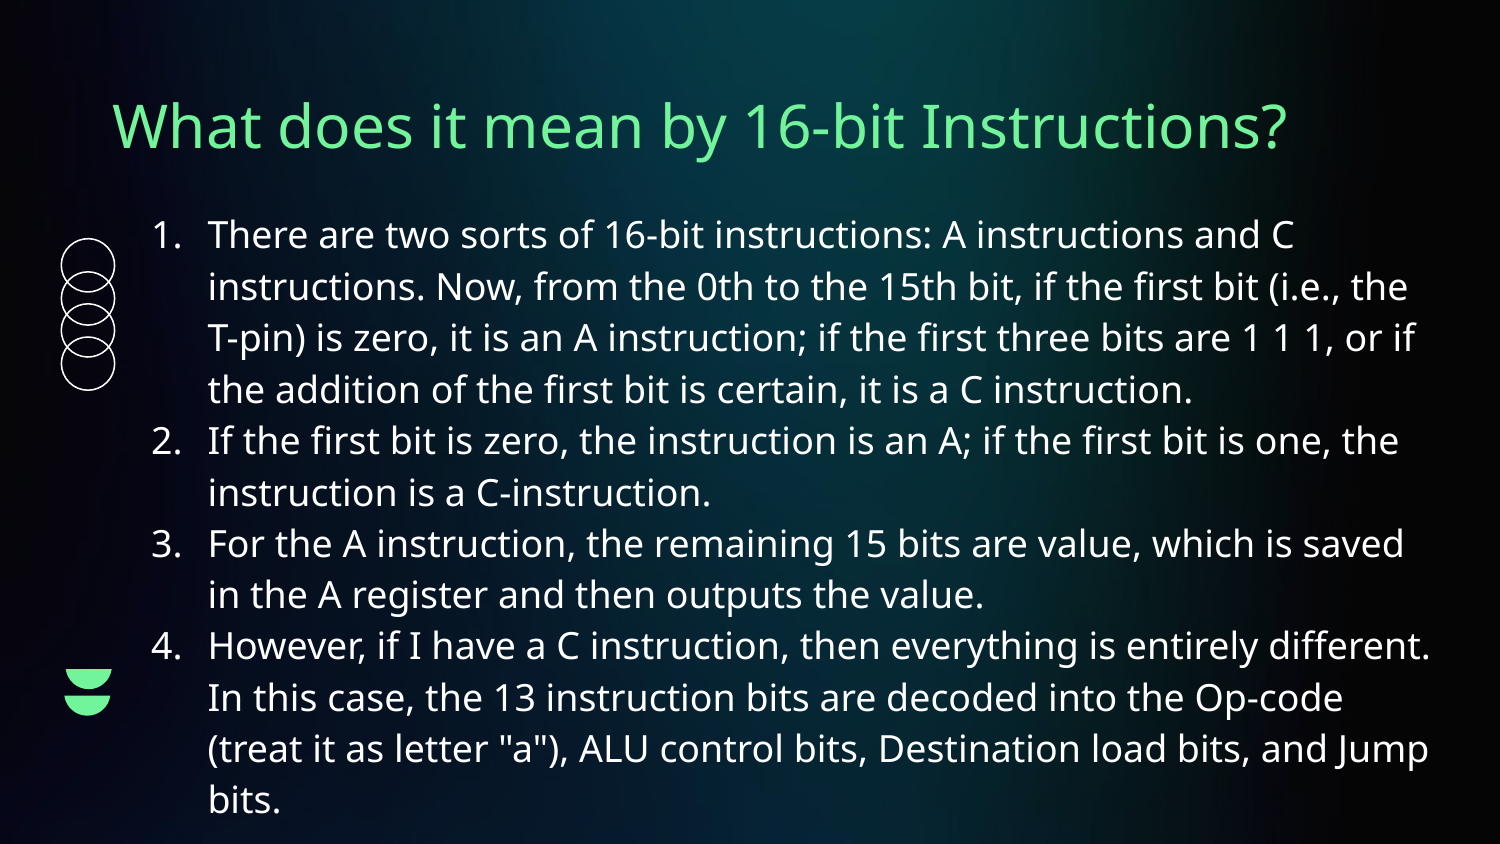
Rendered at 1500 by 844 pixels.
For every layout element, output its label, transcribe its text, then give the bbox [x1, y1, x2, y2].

title What does it mean by 16-bit Instructions? [97, 88, 1462, 158]
list There are two sorts of 16-bit instructions: A instructions and C instructions. Now, from the 0th to the 15th bit, if the first bit (i.e., the T-pin) is zero, it is an A instruction; if the first three bits are 1 1 1, or if the addition of the first bit is certain, it is a C instruction. If the first bit is zero, the instruction is an A; if the first bit is one, the instruction is a C-instruction. For the A instruction, the remaining 15 bits are value, which is saved in the A register and then outputs the value. However, if I have a C instruction, then everything is entirely different. In this case, the 13 instruction bits are decoded into the Op-code (treat it as letter "a"), ALU control bits, Destination load bits, and Jump bits. [117, 189, 1449, 718]
picture [0, 0, 1500, 844]
